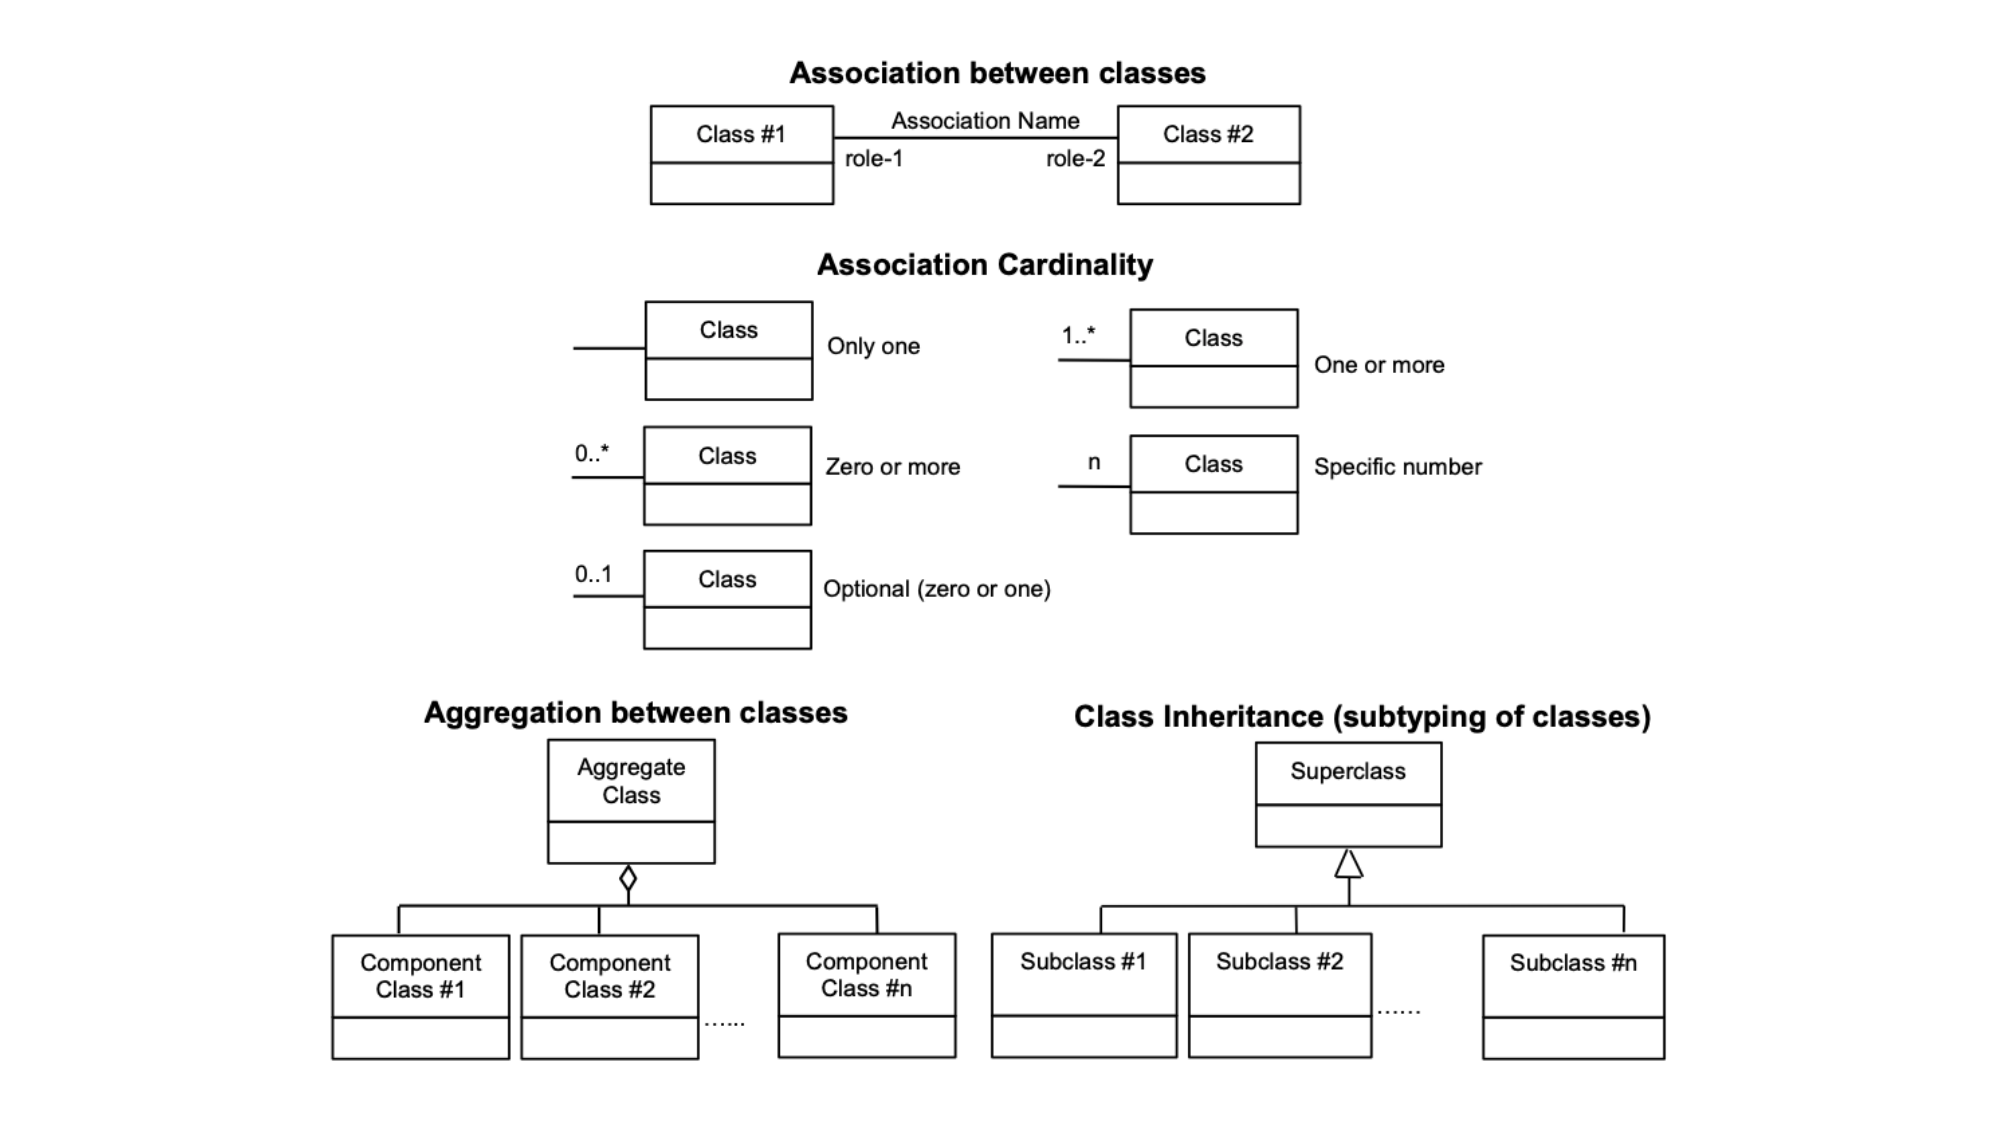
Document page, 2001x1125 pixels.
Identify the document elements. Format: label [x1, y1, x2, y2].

picture [233, 23, 1706, 1102]
